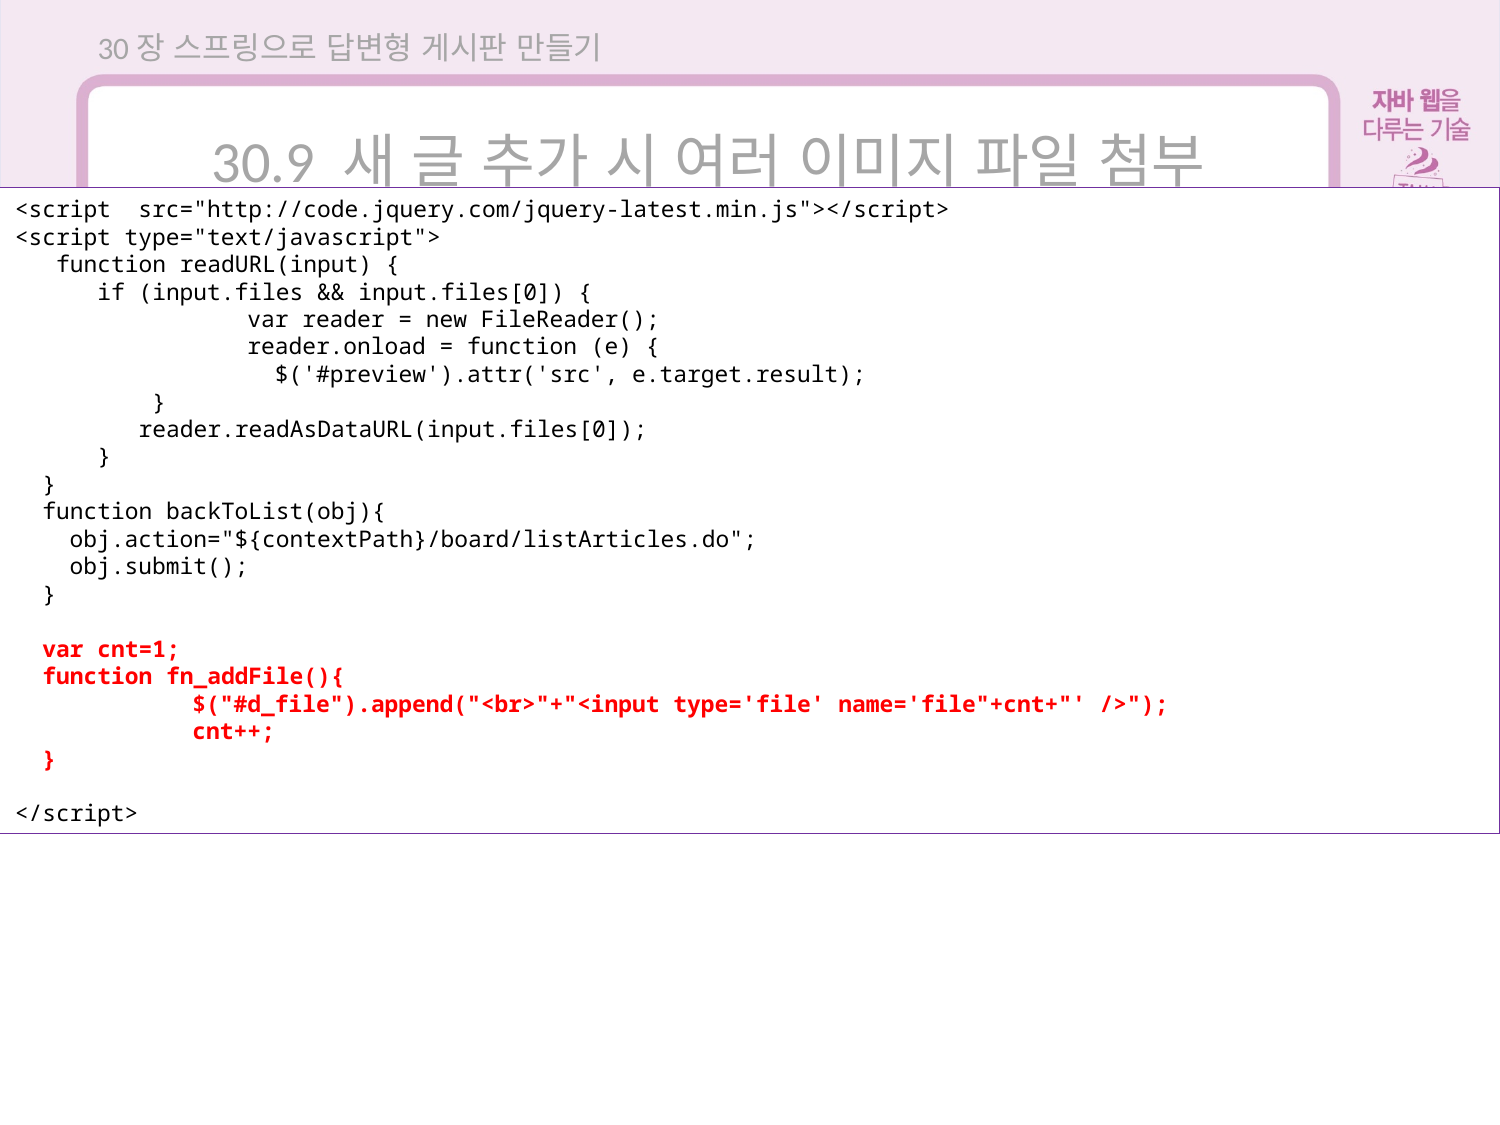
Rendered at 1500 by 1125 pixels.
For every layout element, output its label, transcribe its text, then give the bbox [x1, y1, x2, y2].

text_box 30.9 새 글 추가 시 여러 이미지 파일 첨부 [96, 117, 1321, 187]
text_box 30장 스프링으로 답변형 게시판 만들기 [82, 0, 1133, 74]
picture [0, 0, 1500, 187]
picture [0, 834, 1500, 1125]
text_box <script src="http://code.jquery.com/jquery-latest.min.js"></script> <script type="text/javascript"> function readURL(input) { if (input.files && input.files[0]) { var reader = new FileReader(); reader.onload = function (e) { $('#preview').attr('src', e.target.result); } reader.readAsDataURL(input.files[0]); } } function backToList(obj){ obj.action="${contextPath}/board/listArticles.do"; obj.submit(); } var cnt=1; function fn_addFile(){ $("#d_file").append("<br>"+"<input type='file' name='file"+cnt+"' />"); cnt++; } </script> [0, 187, 1500, 834]
